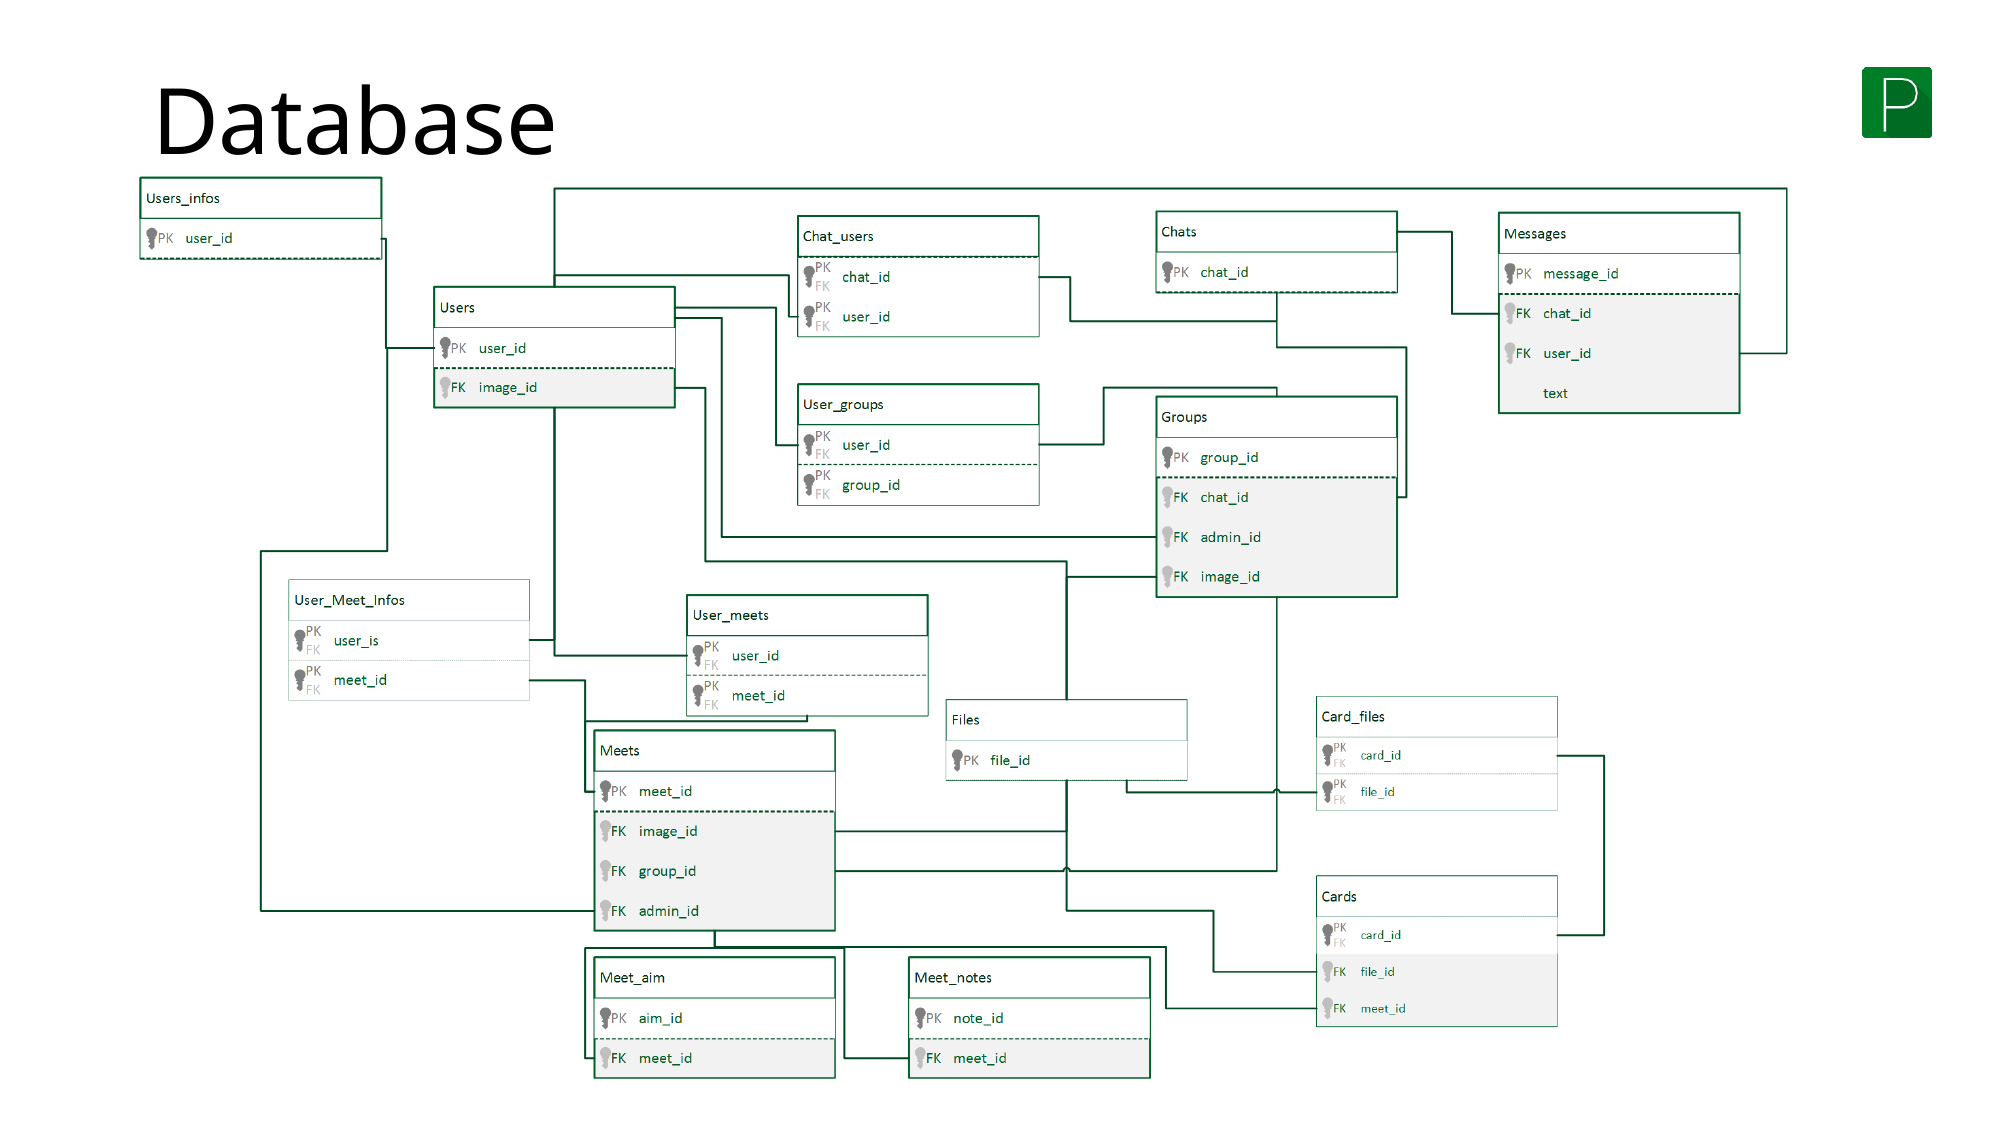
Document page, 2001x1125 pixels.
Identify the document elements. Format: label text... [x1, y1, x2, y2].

picture [1862, 67, 1932, 138]
picture [137, 176, 1788, 1079]
text_box Database [137, 67, 1863, 286]
